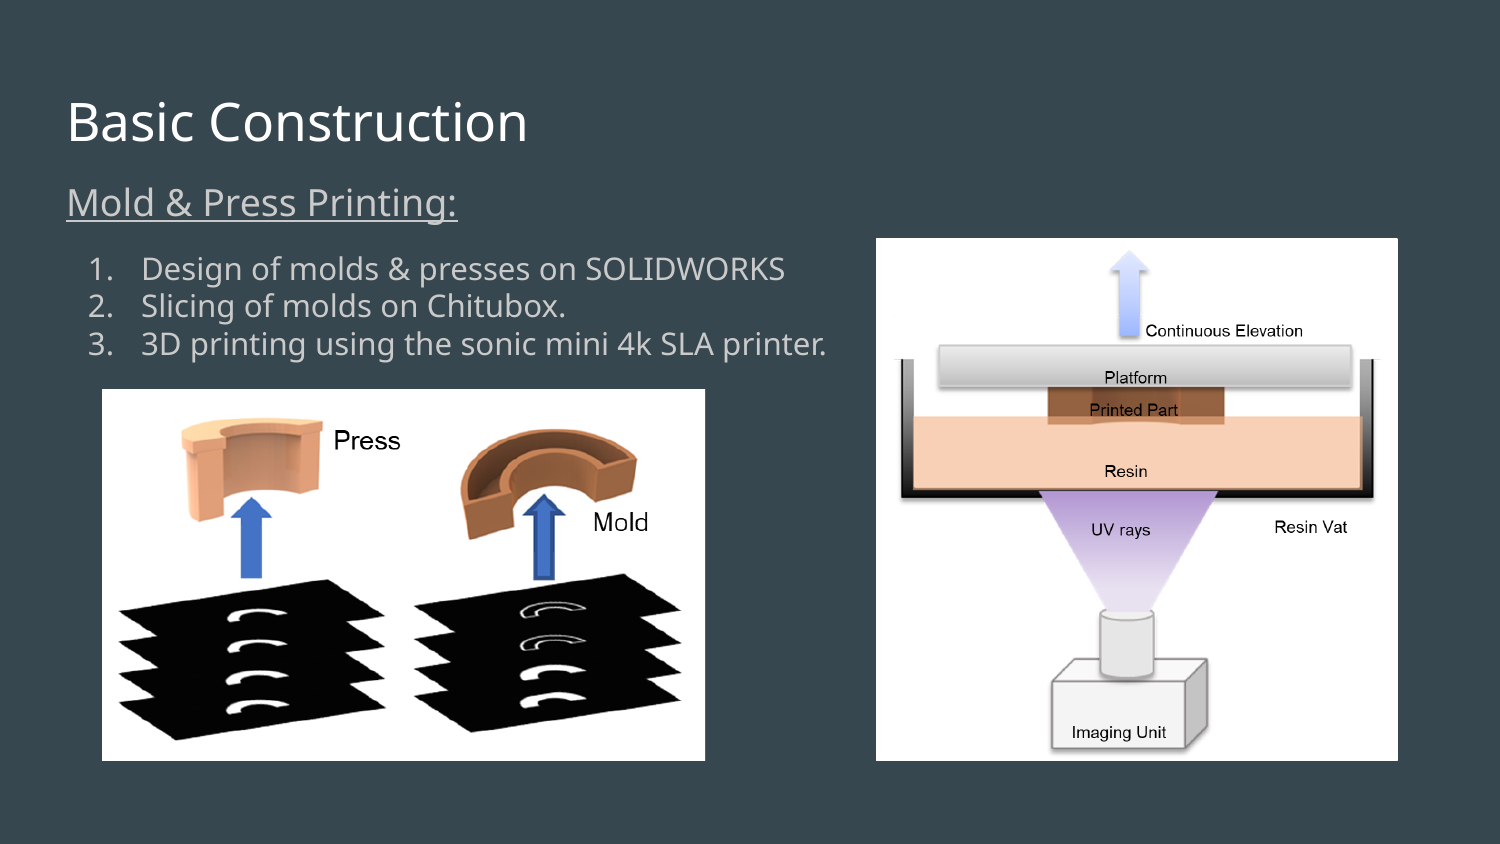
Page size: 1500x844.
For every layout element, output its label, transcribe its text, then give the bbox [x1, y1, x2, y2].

picture [102, 389, 715, 761]
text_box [876, 238, 1398, 761]
title Basic Construction [51, 72, 1449, 167]
list Mold & Press Printing: Design of molds & presses on SOLIDWORKS Slicing of molds on Chitubox. 3D printing using the sonic mini 4k SLA printer. [51, 157, 963, 743]
